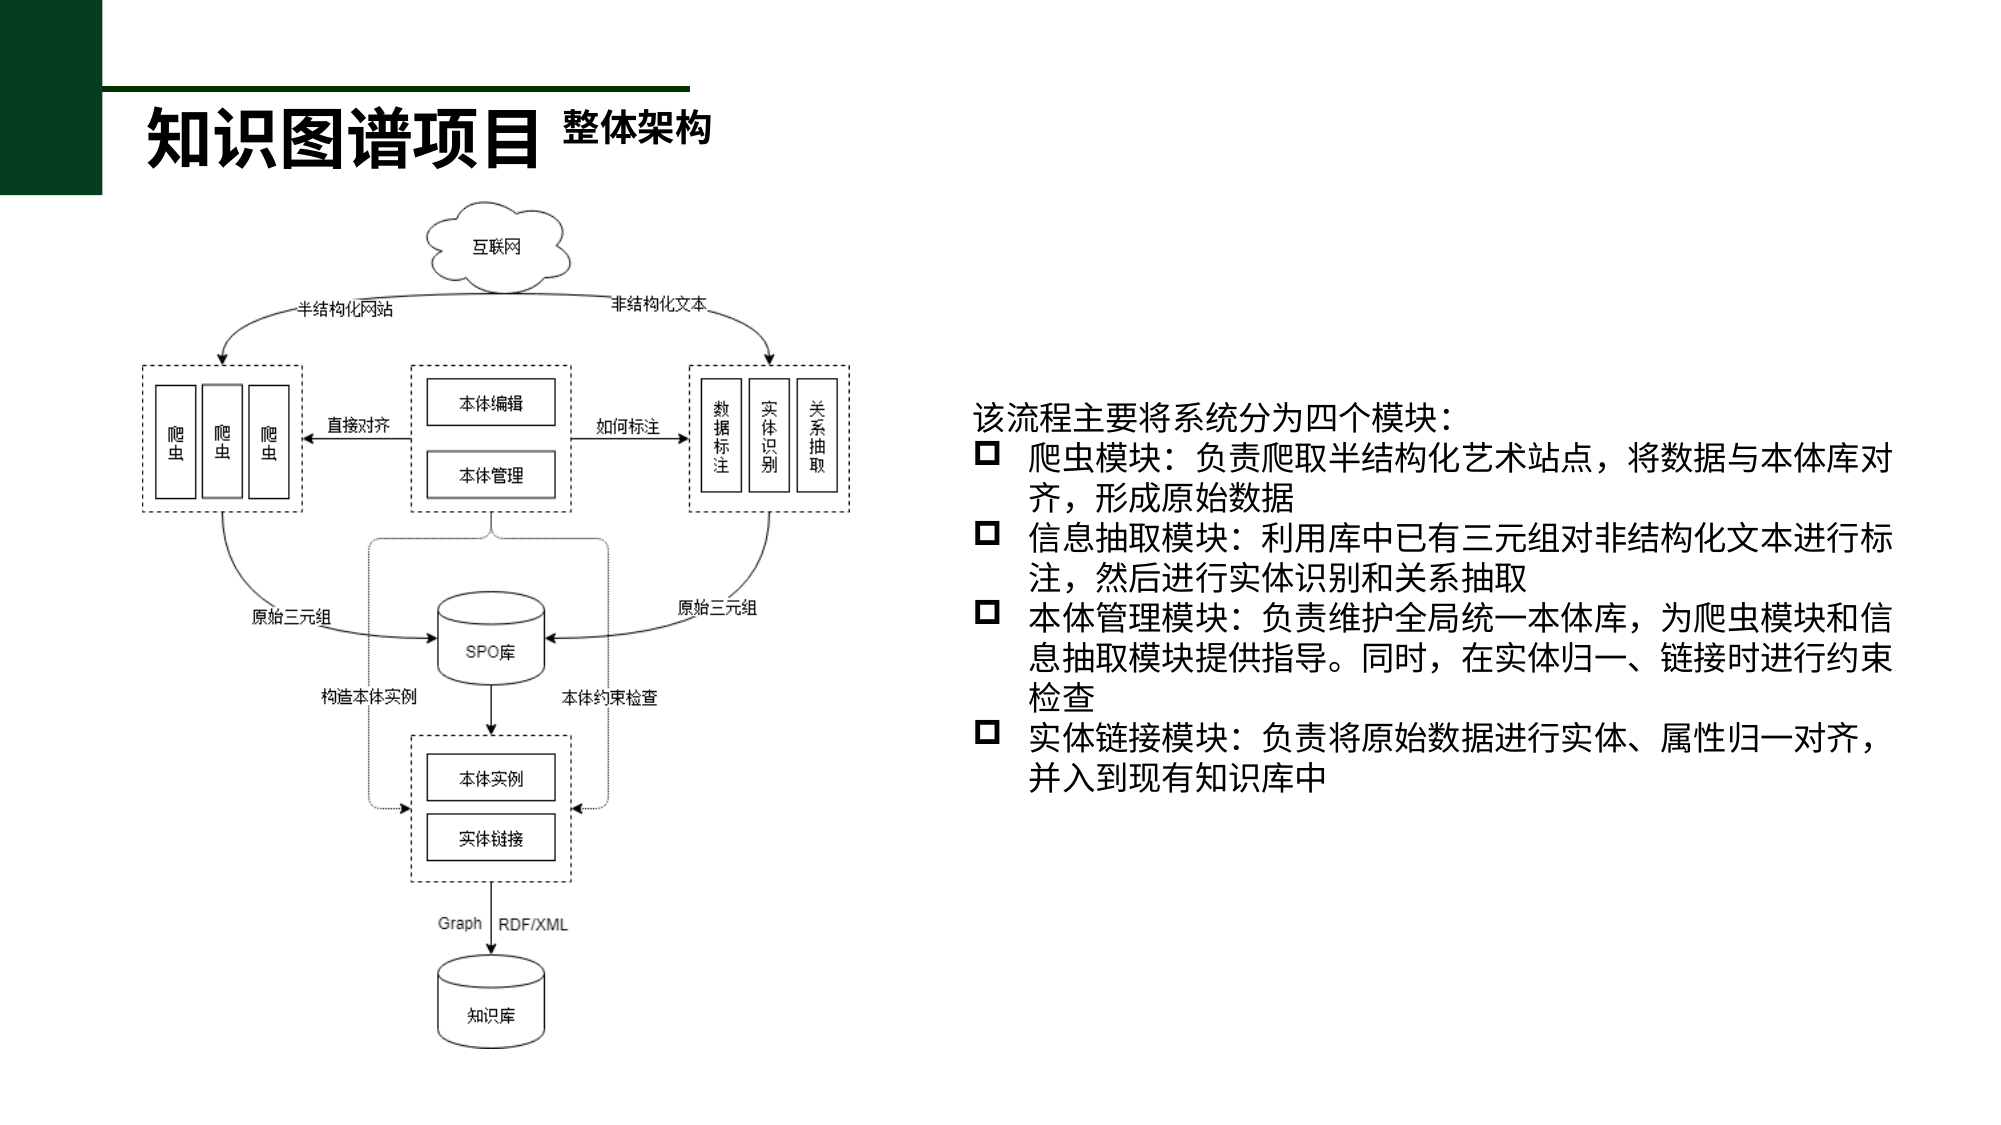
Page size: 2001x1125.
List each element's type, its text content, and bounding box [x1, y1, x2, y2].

text_box 该流程主要将系统分为四个模块： 爬虫模块：负责爬取半结构化艺术站点，将数据与本体库对齐，形成原始数据 信息抽取模块：利用库中已有三元组对非结构化文本进行标注，然后进行实体识别和关系抽取 本体管理模块：负责维护全局统一本体库，为爬虫模块和信息抽取模块提供指导。同时，在实体归一、链接时进行约束检查 实体链接模块：负责将原始数据进行实体、属性归一对齐，并入到现有知识库中 [957, 390, 1921, 805]
picture [142, 192, 850, 1049]
text_box 知识图谱项目 [131, 89, 797, 184]
text_box 整体架构 [548, 96, 792, 157]
